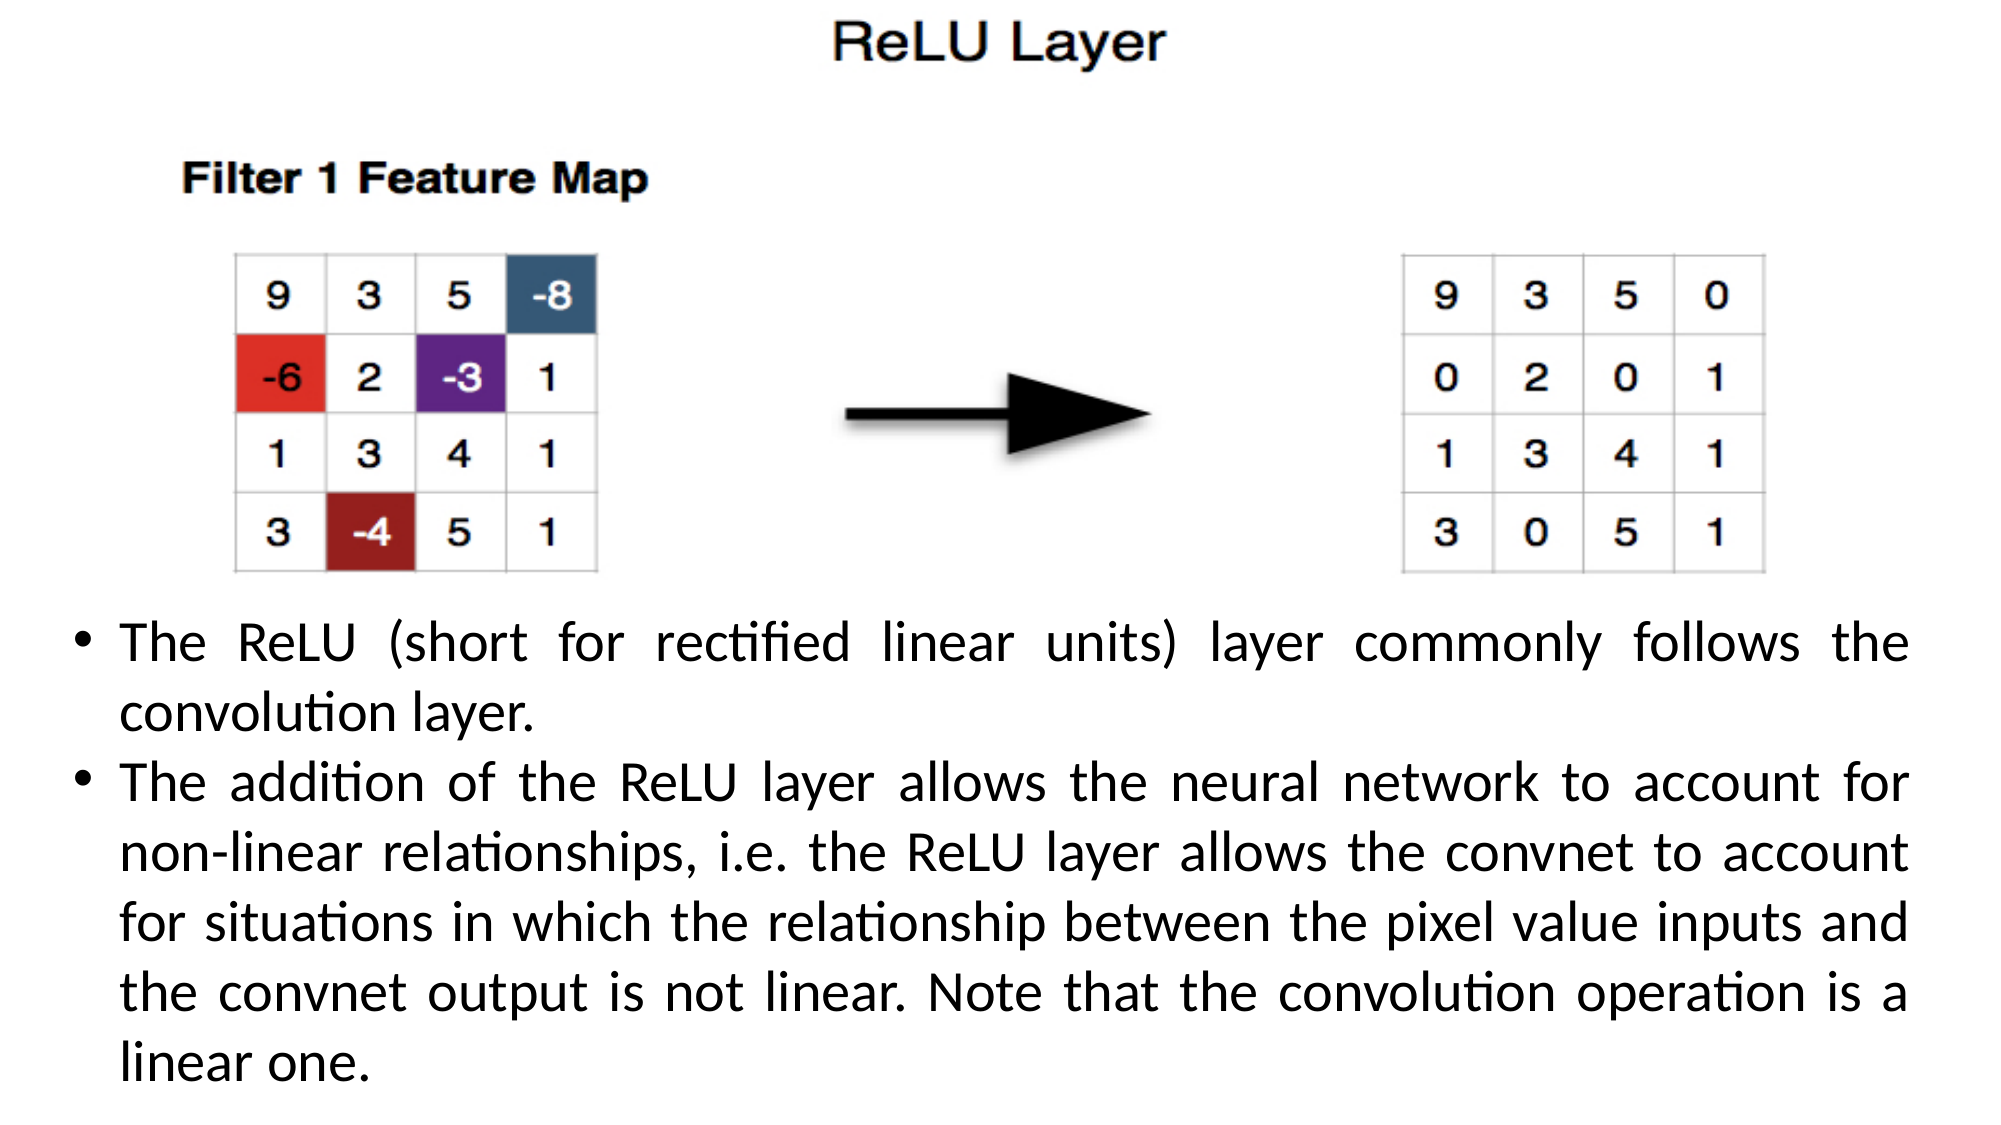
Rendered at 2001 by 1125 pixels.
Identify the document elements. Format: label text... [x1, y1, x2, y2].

text_box The ReLU (short for rectified linear units) layer commonly follows the convolution layer. The addition of the ReLU layer allows the neural network to account for non-linear relationships, i.e. the ReLU layer allows the convnet to account for situations in which the relationship between the pixel value inputs and the convnet output is not linear. Note that the convolution operation is a linear one. [58, 730, 1926, 1101]
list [58, 0, 1942, 730]
